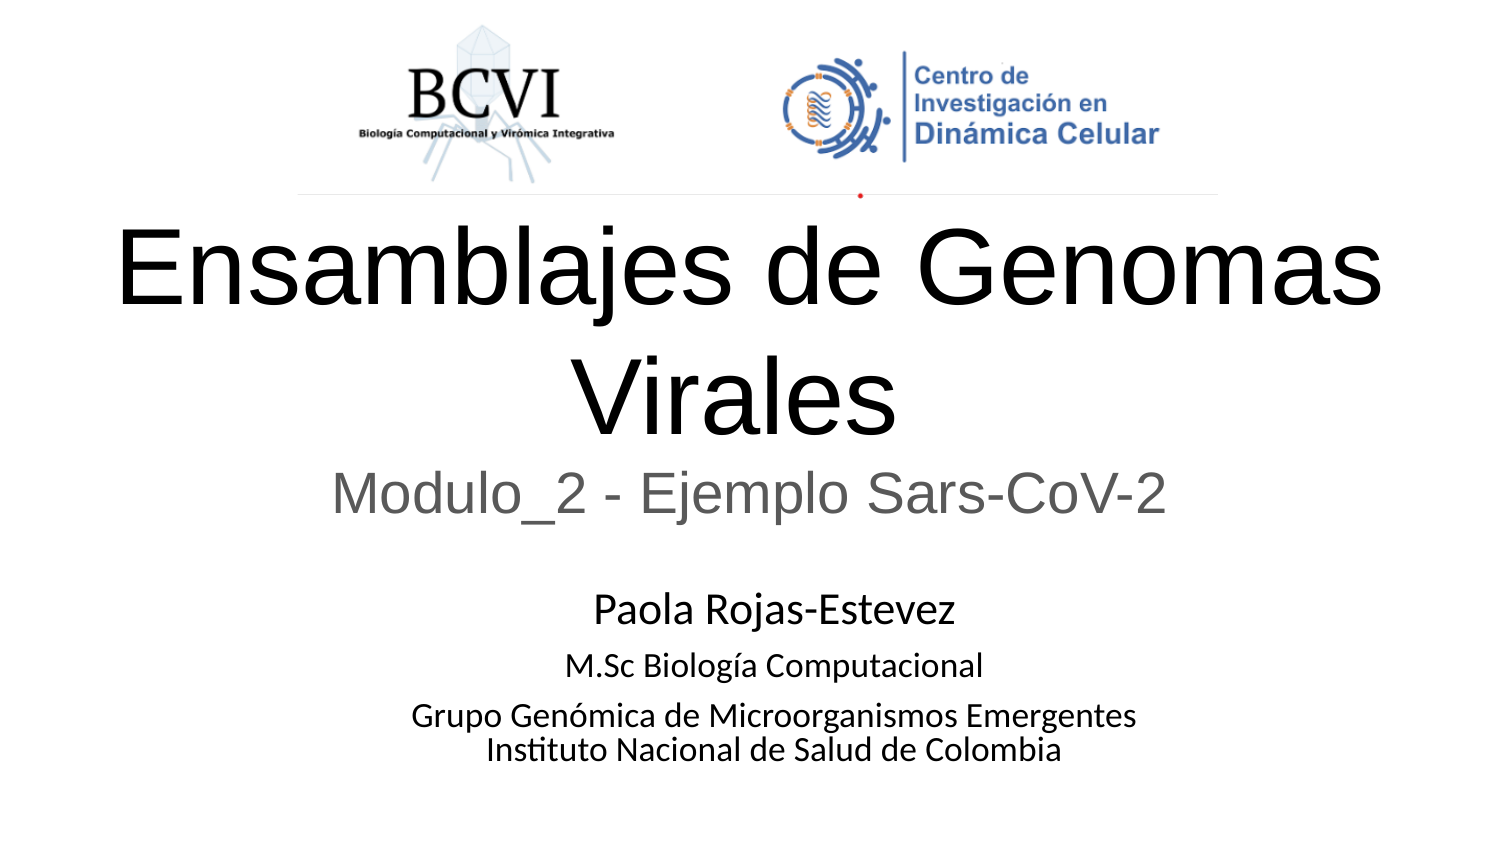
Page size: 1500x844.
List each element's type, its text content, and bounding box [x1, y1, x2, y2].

text_box Paola Rojas-Estevez M.Sc Biología Computacional Grupo Genómica de Microorganismos Emergentes Instituto Nacional de Salud de Colombia [212, 583, 1337, 788]
title Ensamblajes de Genomas Virales [51, 134, 1449, 439]
subtitle Modulo_2 - Ejemplo Sars-CoV-2 [51, 439, 1449, 570]
picture [297, 13, 1219, 199]
